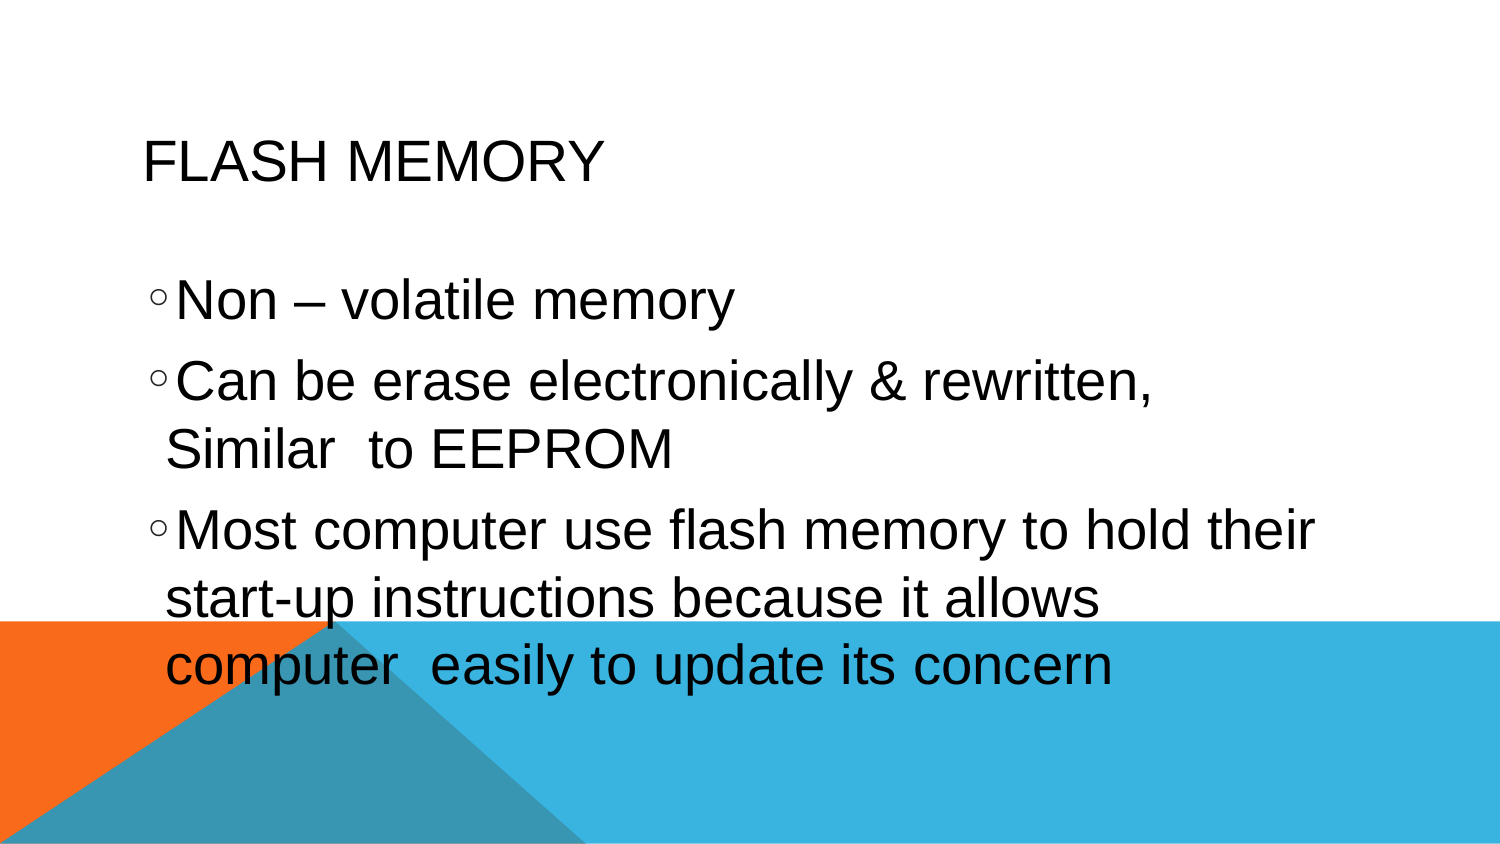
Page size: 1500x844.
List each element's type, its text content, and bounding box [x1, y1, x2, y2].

title Flash Memory [140, 85, 620, 229]
text_box Non – volatile memory Can be erase electronically & rewritten, Similar to EEPROM Most computer use flash memory to hold their start-up instructions because it allows computer easily to update its concern [140, 247, 1352, 697]
